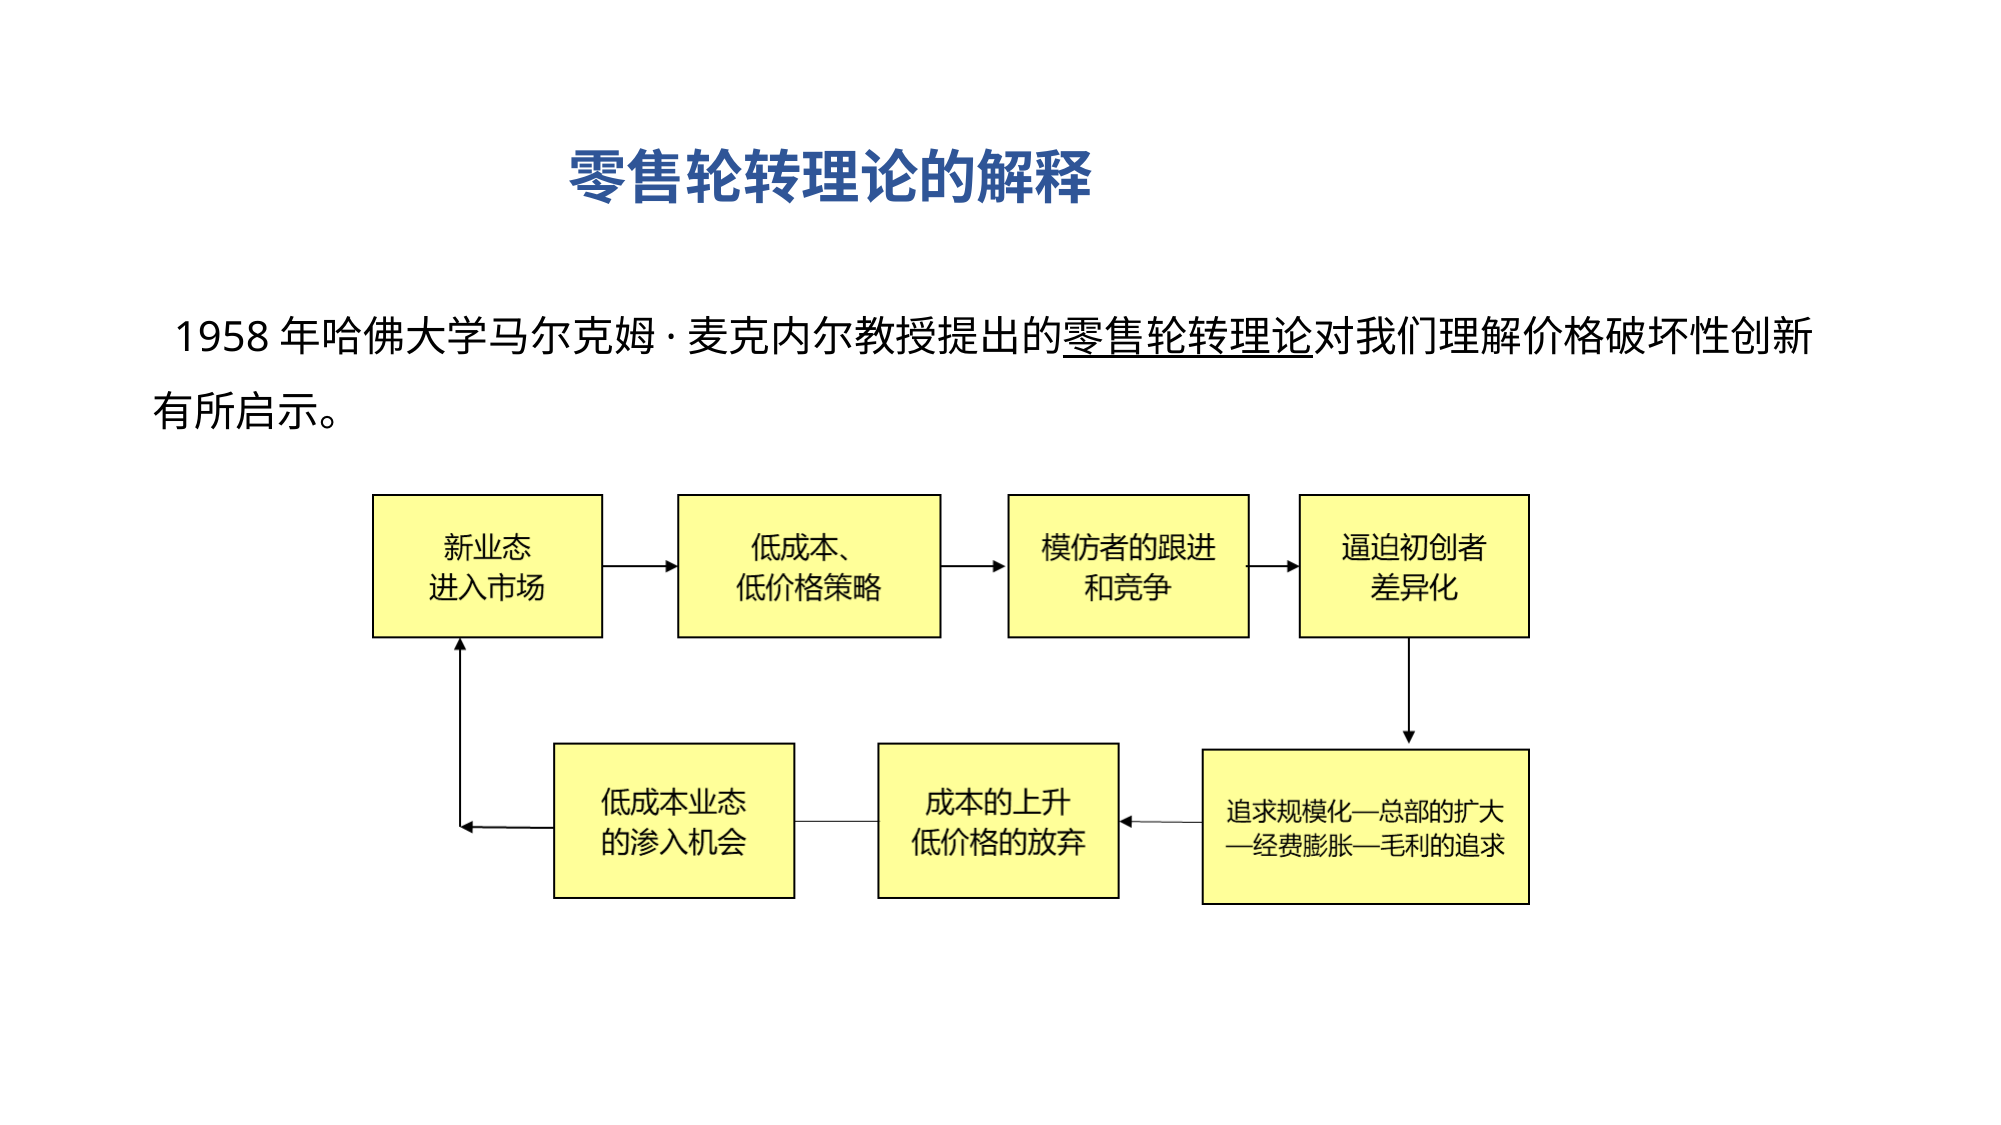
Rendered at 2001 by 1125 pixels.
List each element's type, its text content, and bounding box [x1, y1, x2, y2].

list 1958年哈佛大学马尔克姆·麦克内尔教授提出的零售轮转理论对我们理解价格破坏性创新有所启示。 [137, 277, 1863, 992]
title 零售轮转理论的解释 [137, 59, 1863, 277]
picture [372, 494, 1530, 905]
